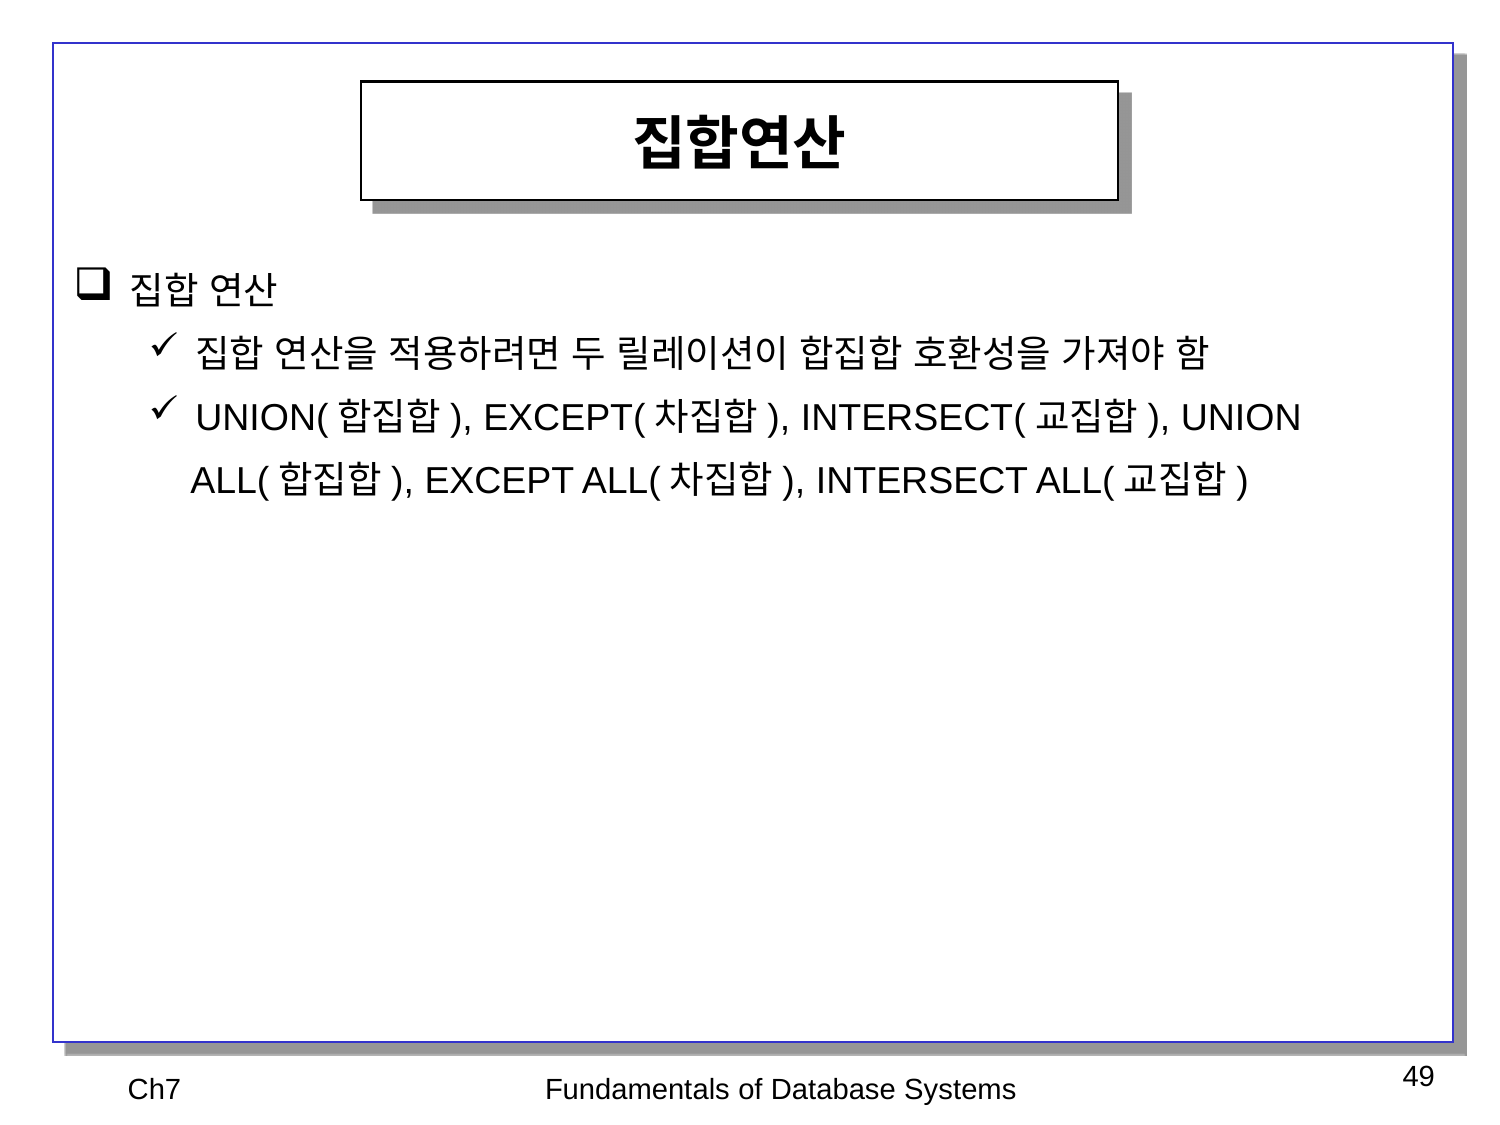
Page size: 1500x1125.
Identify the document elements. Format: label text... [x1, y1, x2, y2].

slide_number Ch7 [112, 1049, 426, 1125]
footer Fundamentals of Database Systems [449, 1049, 1113, 1125]
slide_number 49 [1136, 1049, 1451, 1125]
list 집합 연산 집합 연산을 적용하려면 두 릴레이션이 합집합 호환성을 가져야 함 UNION(합집합), EXCEPT(차집합), INTERSECT(교집합), UNION ALL(합집합), EXCEPT ALL(차집합), INTERSECT ALL(교집합) [58, 241, 1446, 1046]
text_box 집합연산 [361, 81, 1118, 201]
